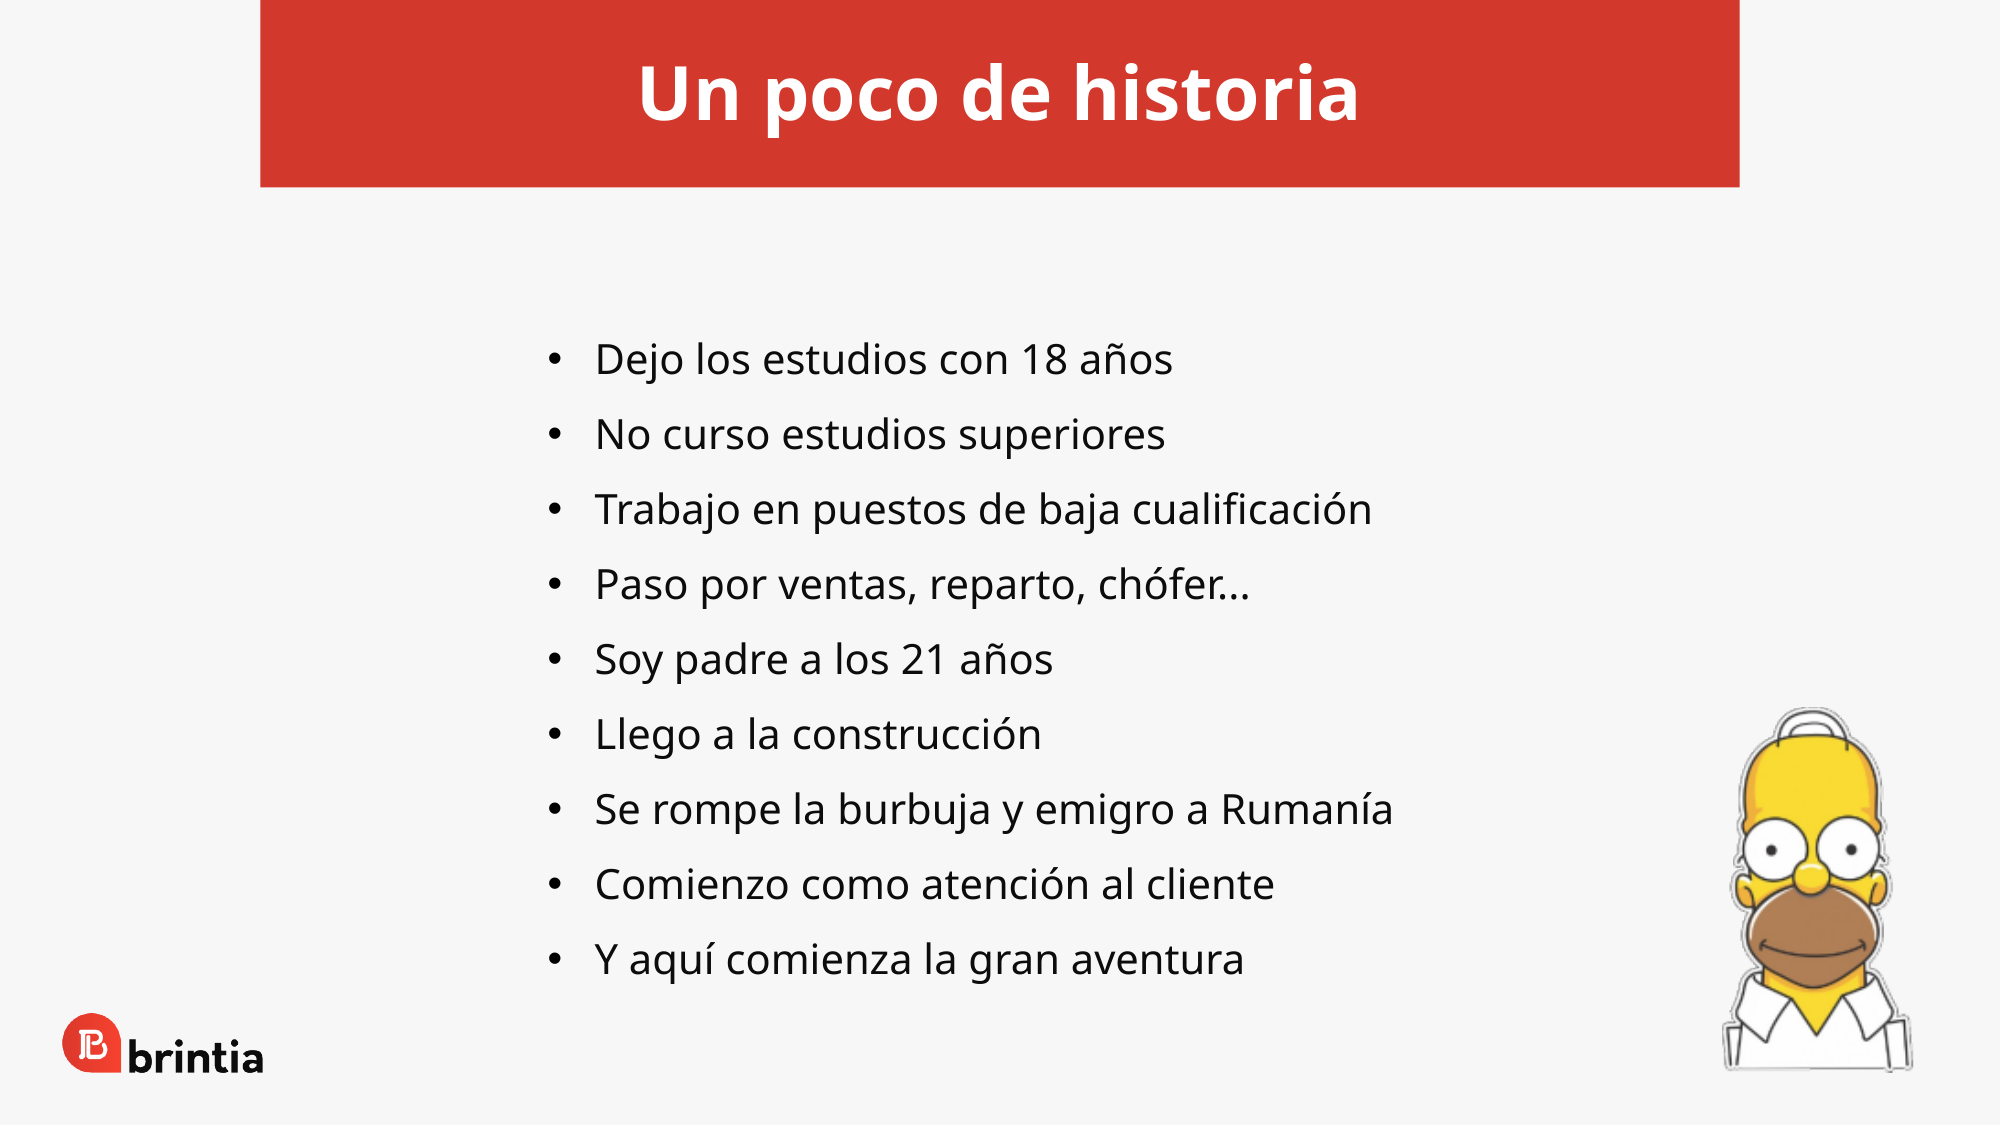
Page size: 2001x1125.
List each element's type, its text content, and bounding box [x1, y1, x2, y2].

text_box Dejo los estudios con 18 años No curso estudios superiores Trabajo en puestos de baja cualificación Paso por ventas, reparto, chófer... Soy padre a los 21 años Llego a la construcción Se rompe la burbuja y emigro a Rumanía Comienzo como atención al cliente Y aquí comienza la gran aventura [532, 300, 1468, 1036]
title Un poco de historia [260, 30, 1740, 141]
picture [61, 1013, 263, 1073]
picture [1689, 707, 1946, 1073]
